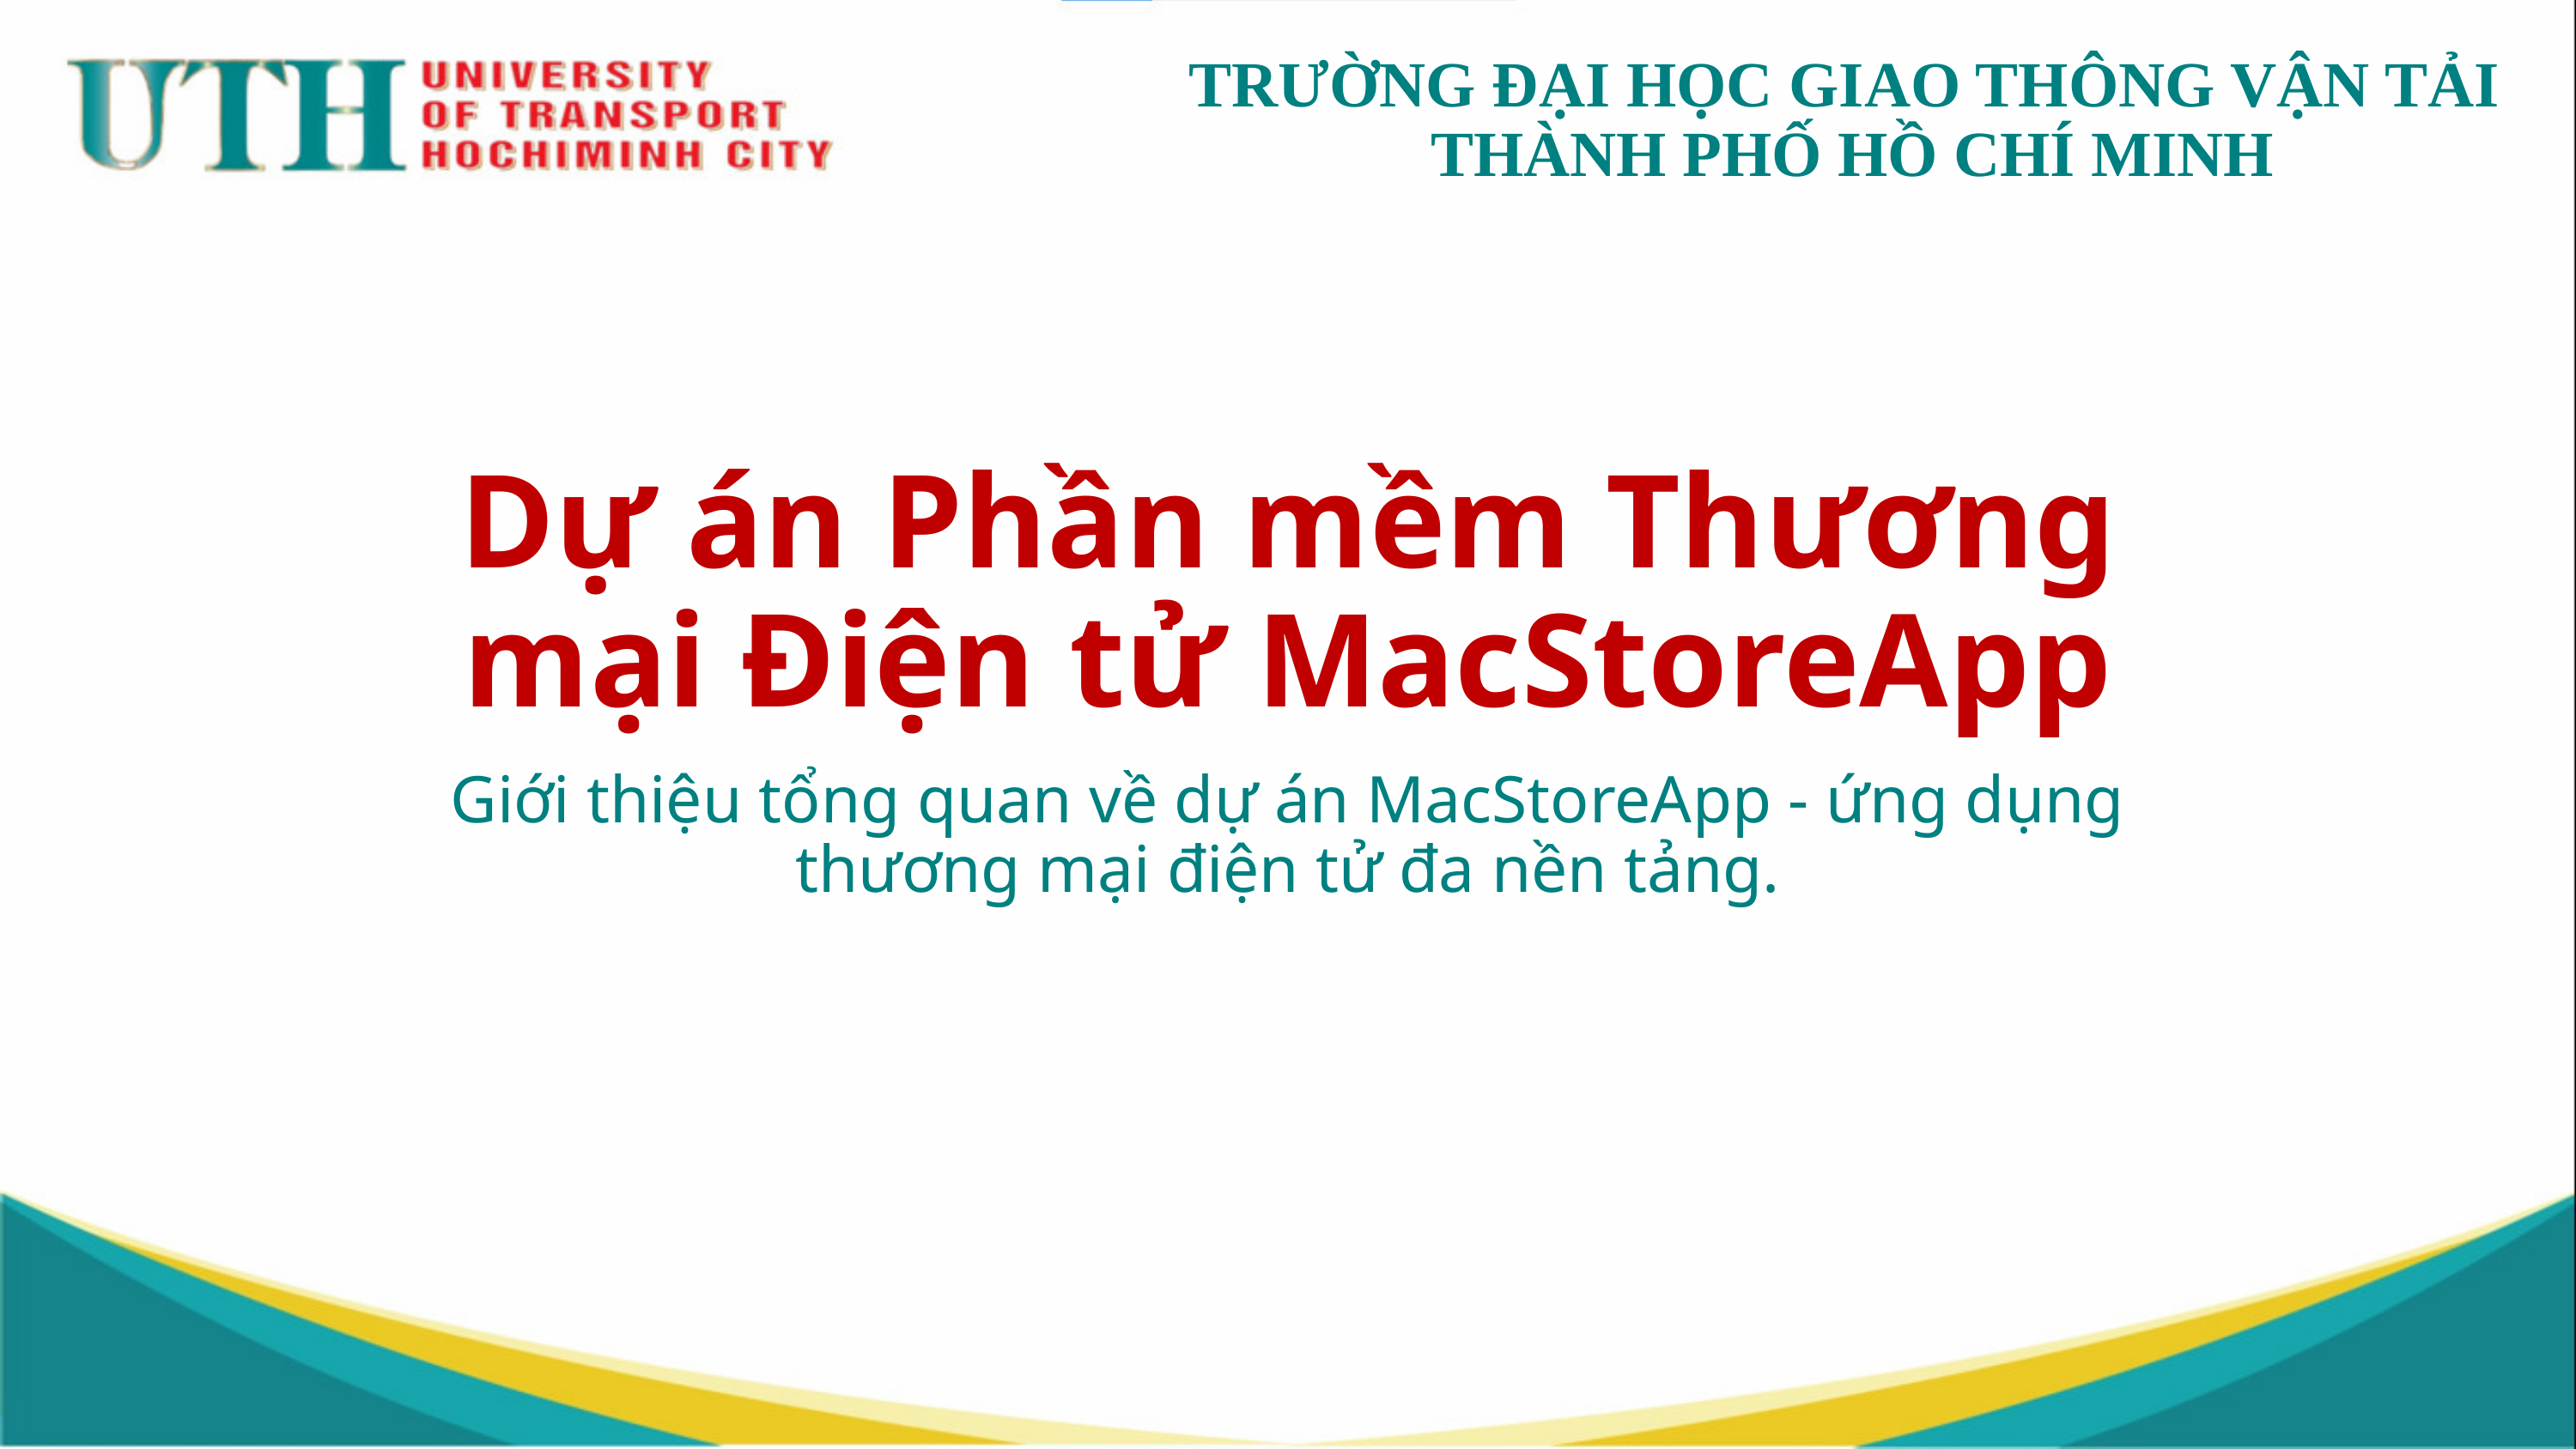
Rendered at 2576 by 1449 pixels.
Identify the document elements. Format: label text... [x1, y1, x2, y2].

picture [0, 0, 2576, 1449]
text_box Dự án Phần mềm Thương mại Điện tử MacStoreApp [321, 237, 2254, 742]
text_box Giới thiệu tổng quan về dự án MacStoreApp - ứng dụng thương mại điện tử đa nền tảng. [321, 761, 2254, 1111]
